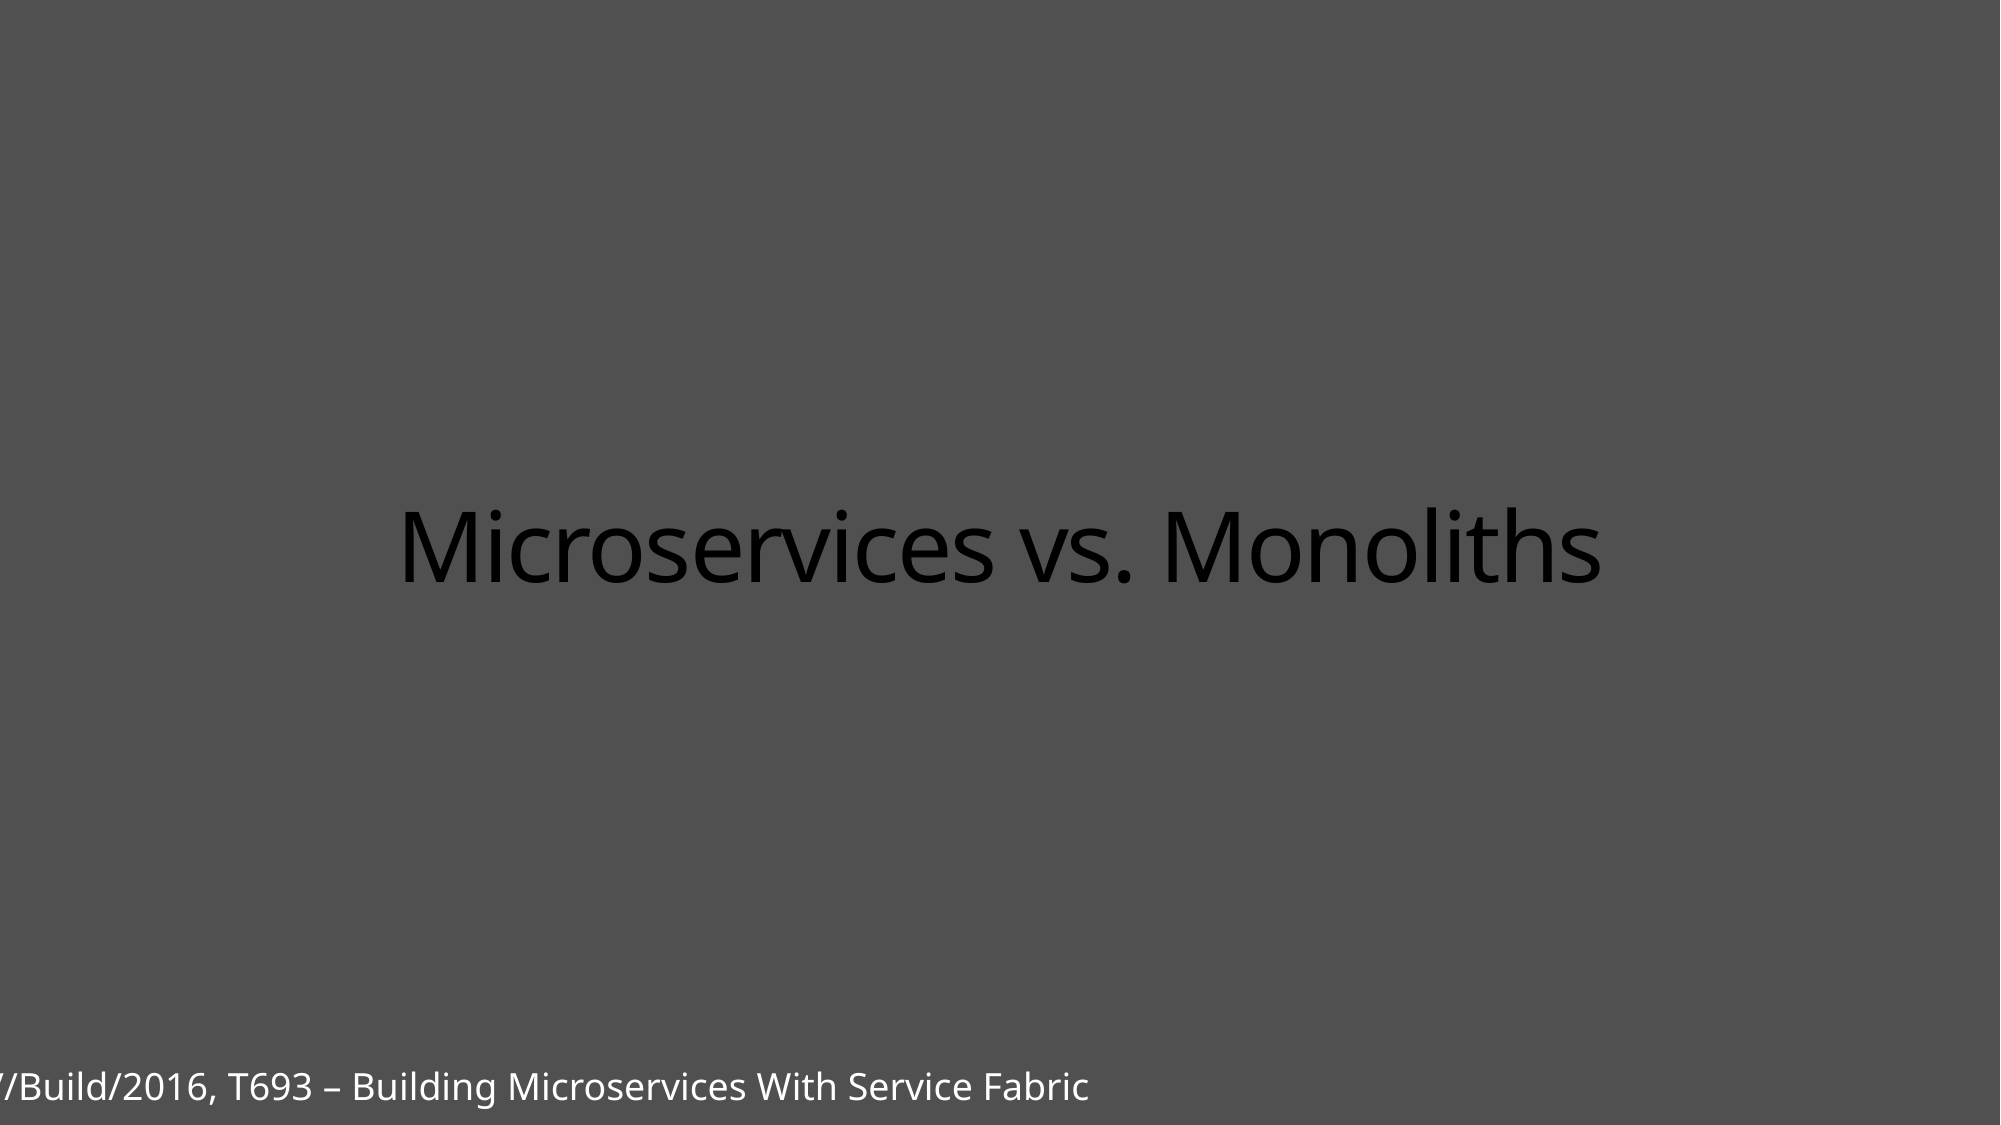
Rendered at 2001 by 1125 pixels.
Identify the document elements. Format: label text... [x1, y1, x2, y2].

text_box //Build/2016, T693 – Building Microservices With Service Fabric [0, 1055, 1106, 1116]
title Microservices vs. Monoliths [177, 476, 1824, 625]
